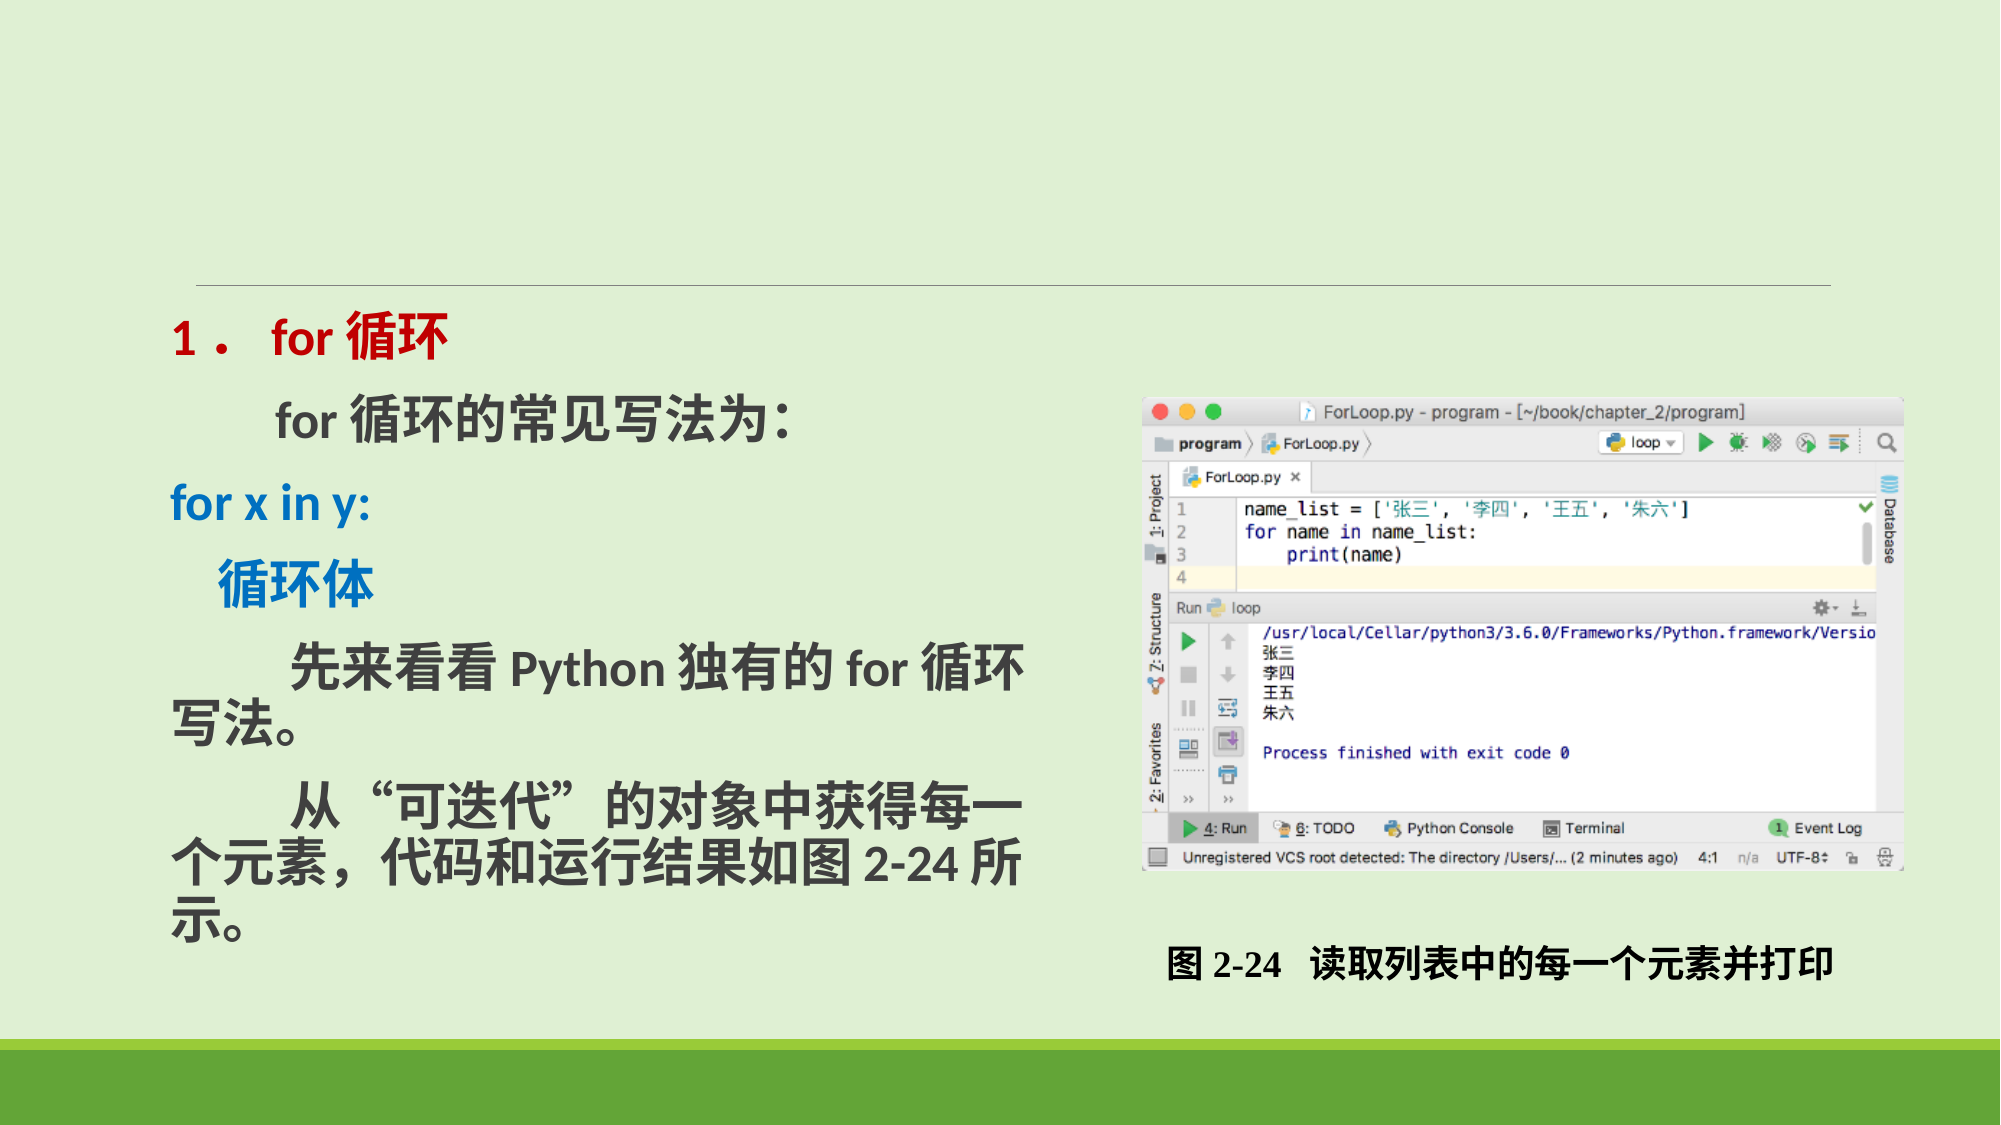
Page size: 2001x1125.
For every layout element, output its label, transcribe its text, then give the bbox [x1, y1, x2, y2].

text_box 图2-24 读取列表中的每一个元素并打印 [1151, 932, 1858, 993]
picture [1141, 396, 1904, 872]
list 1．for循环 for循环的常见写法为： for x in y: 循环体 先来看看Python独有的for循环写法。 从“可迭代”的对象中获得每一个元素，代码和运行结果如图2-24所示。 [155, 302, 1063, 963]
